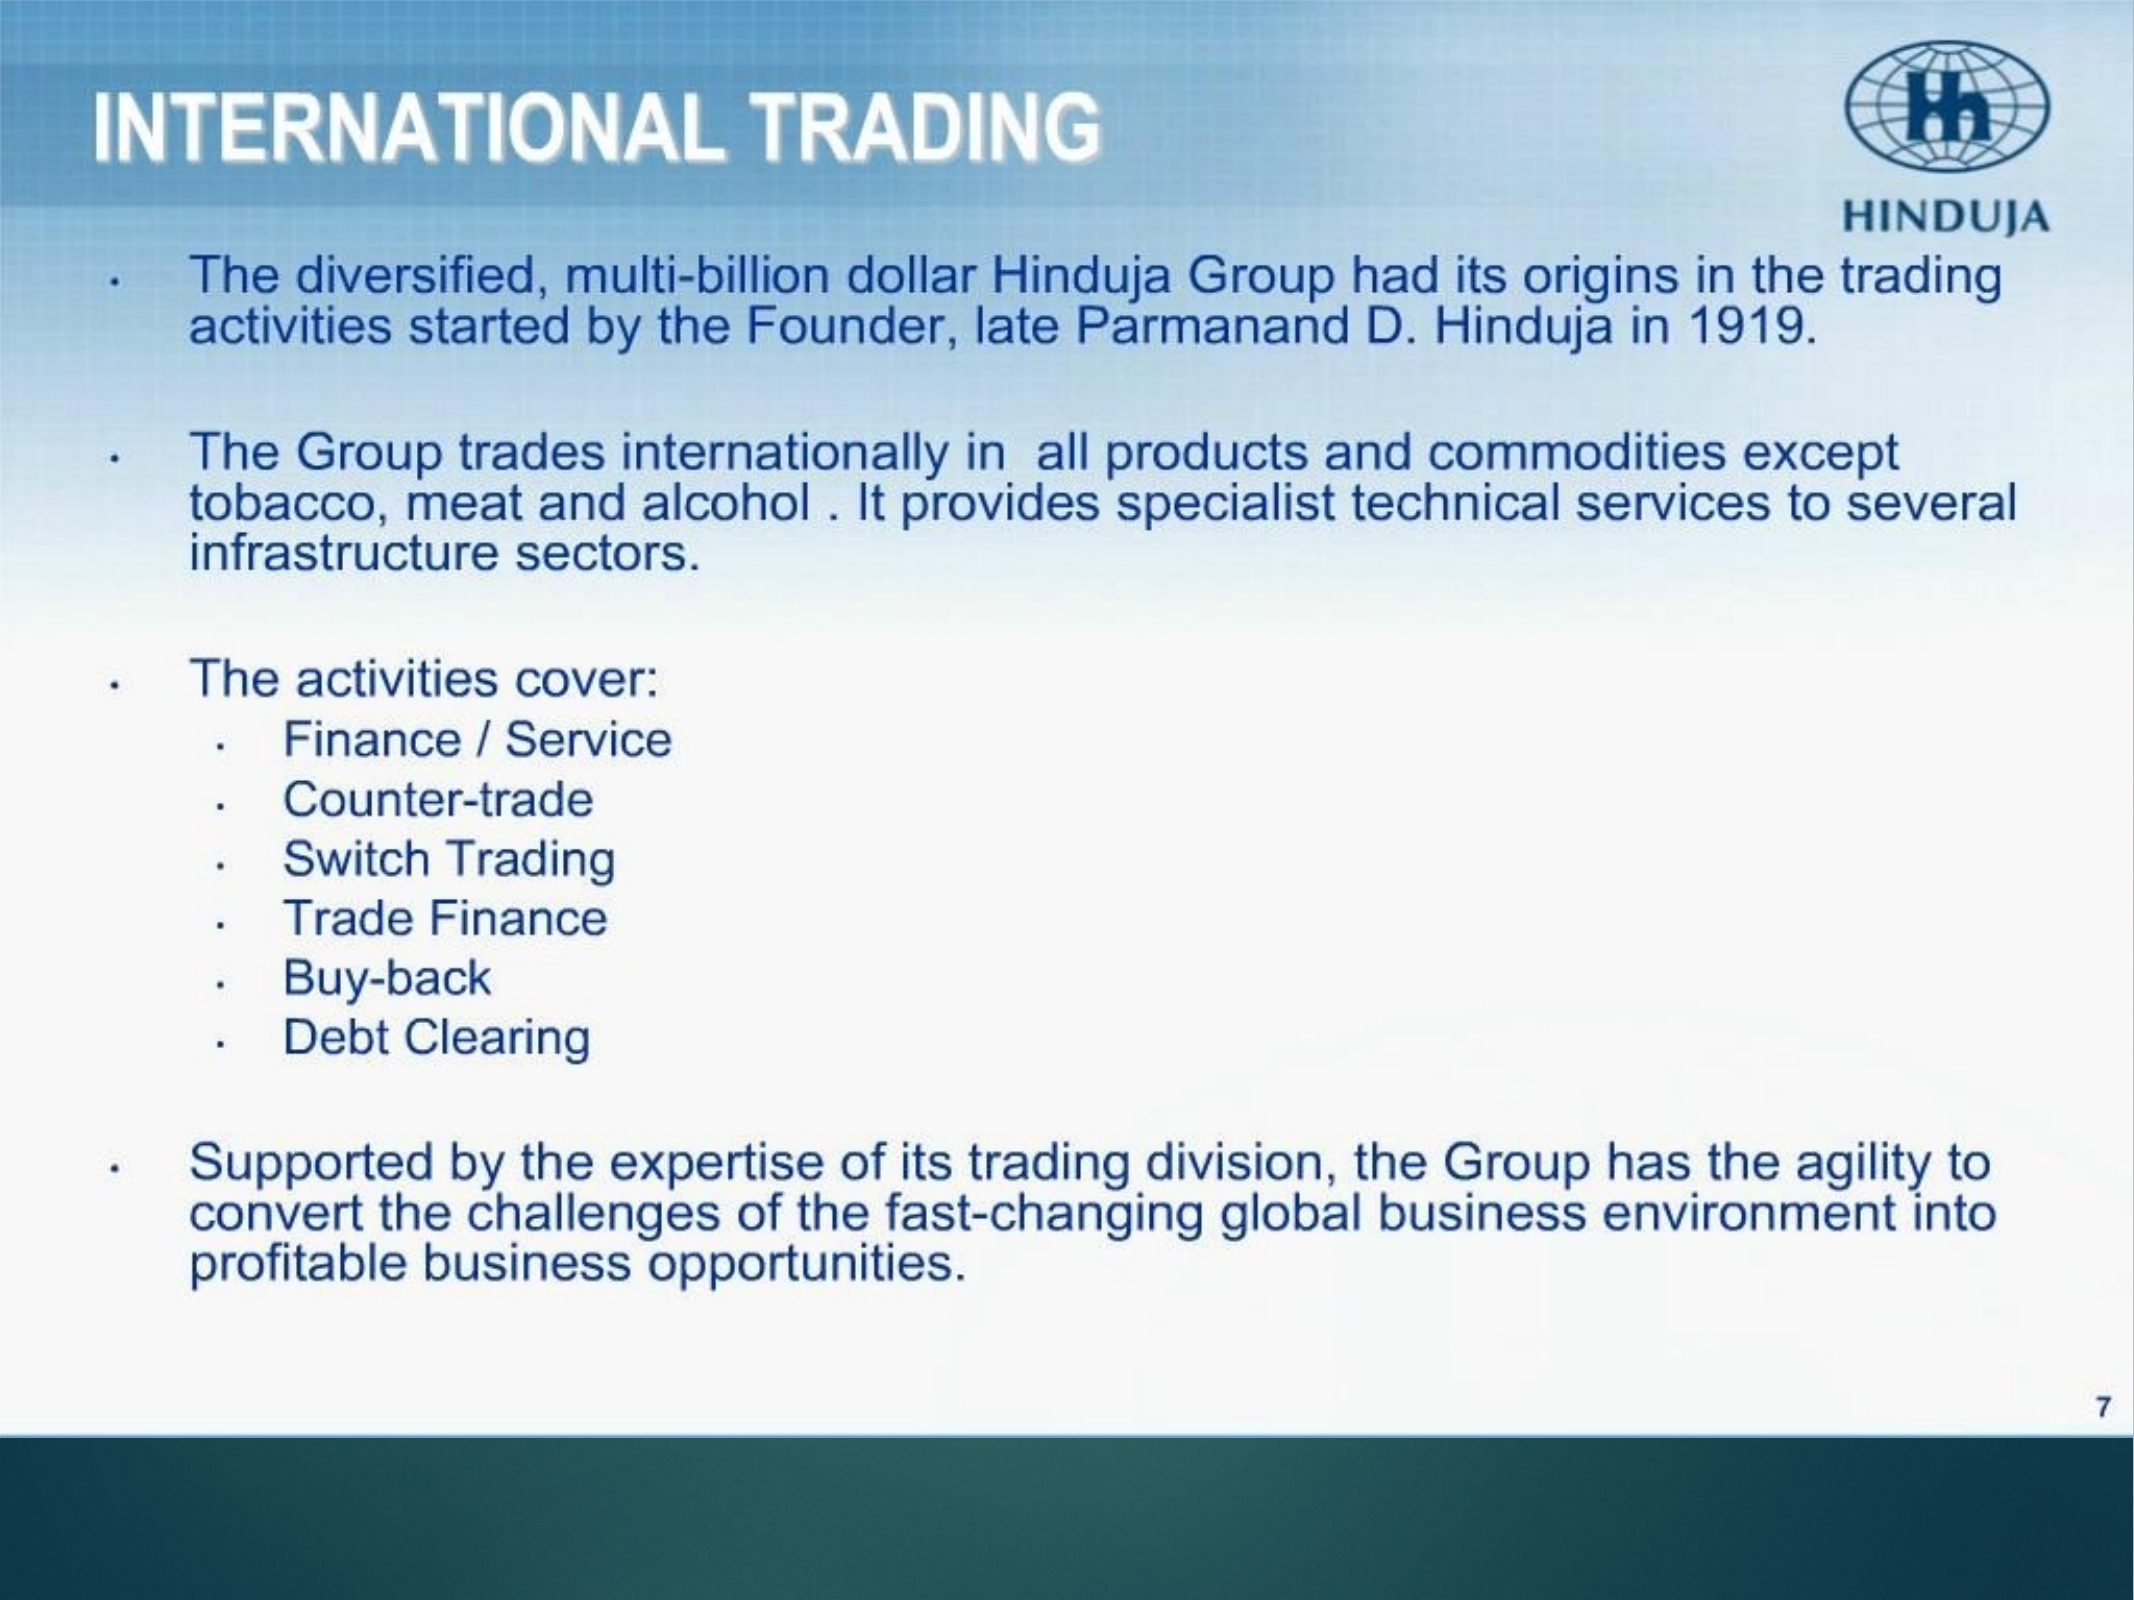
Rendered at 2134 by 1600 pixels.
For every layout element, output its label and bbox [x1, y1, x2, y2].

text_box [0, 0, 2134, 1438]
